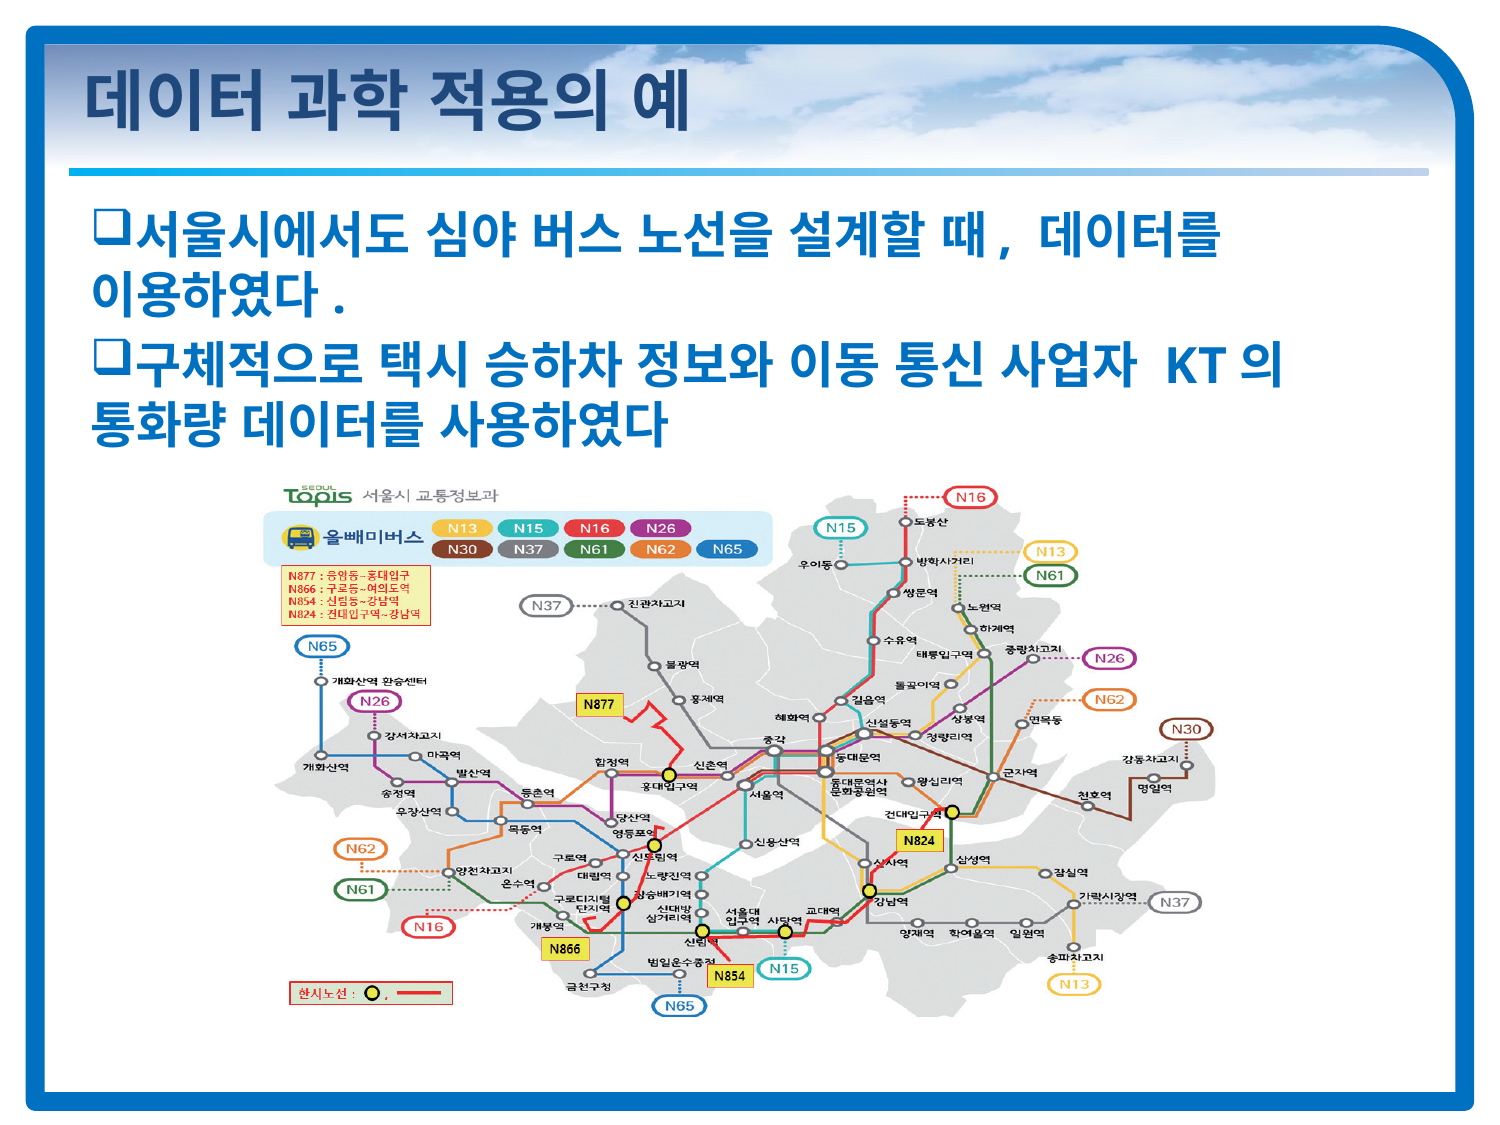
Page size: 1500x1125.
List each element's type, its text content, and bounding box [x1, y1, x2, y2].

title 데이터 과학 적용의 예 [68, 35, 1419, 163]
picture [258, 481, 1225, 1017]
list 서울시에서도 심야 버스 노선을 설계할 때, 데이터를 이용하였다. 구체적으로 택시 승하차 정보와 이동 통신 사업자 KT의 통화량 데이터를 사용하였다 [75, 195, 1425, 1005]
